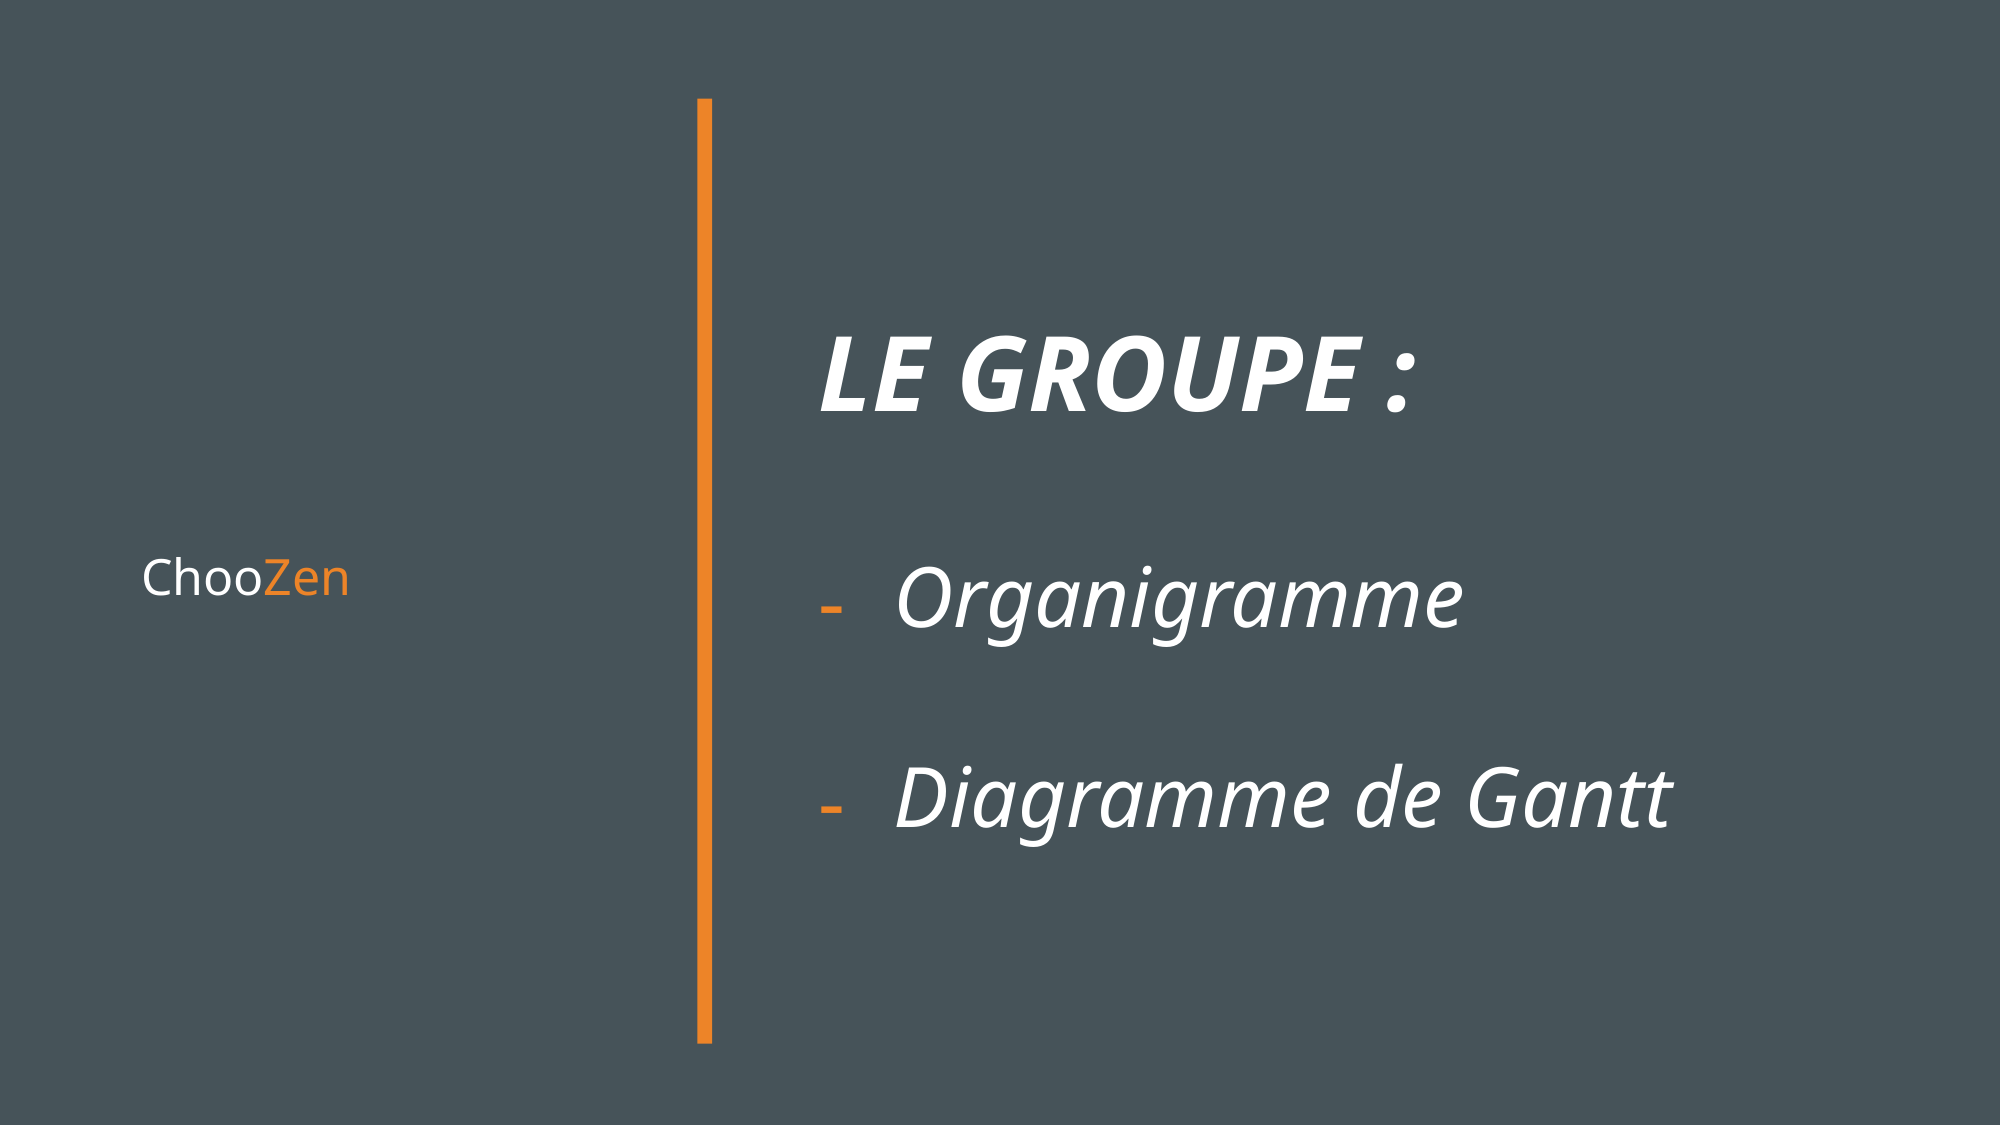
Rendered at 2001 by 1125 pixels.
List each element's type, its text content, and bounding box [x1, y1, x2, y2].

list LE GROUPE : Organigramme Diagramme de Gantt [803, 193, 1895, 958]
title ChooZen [125, 434, 624, 717]
